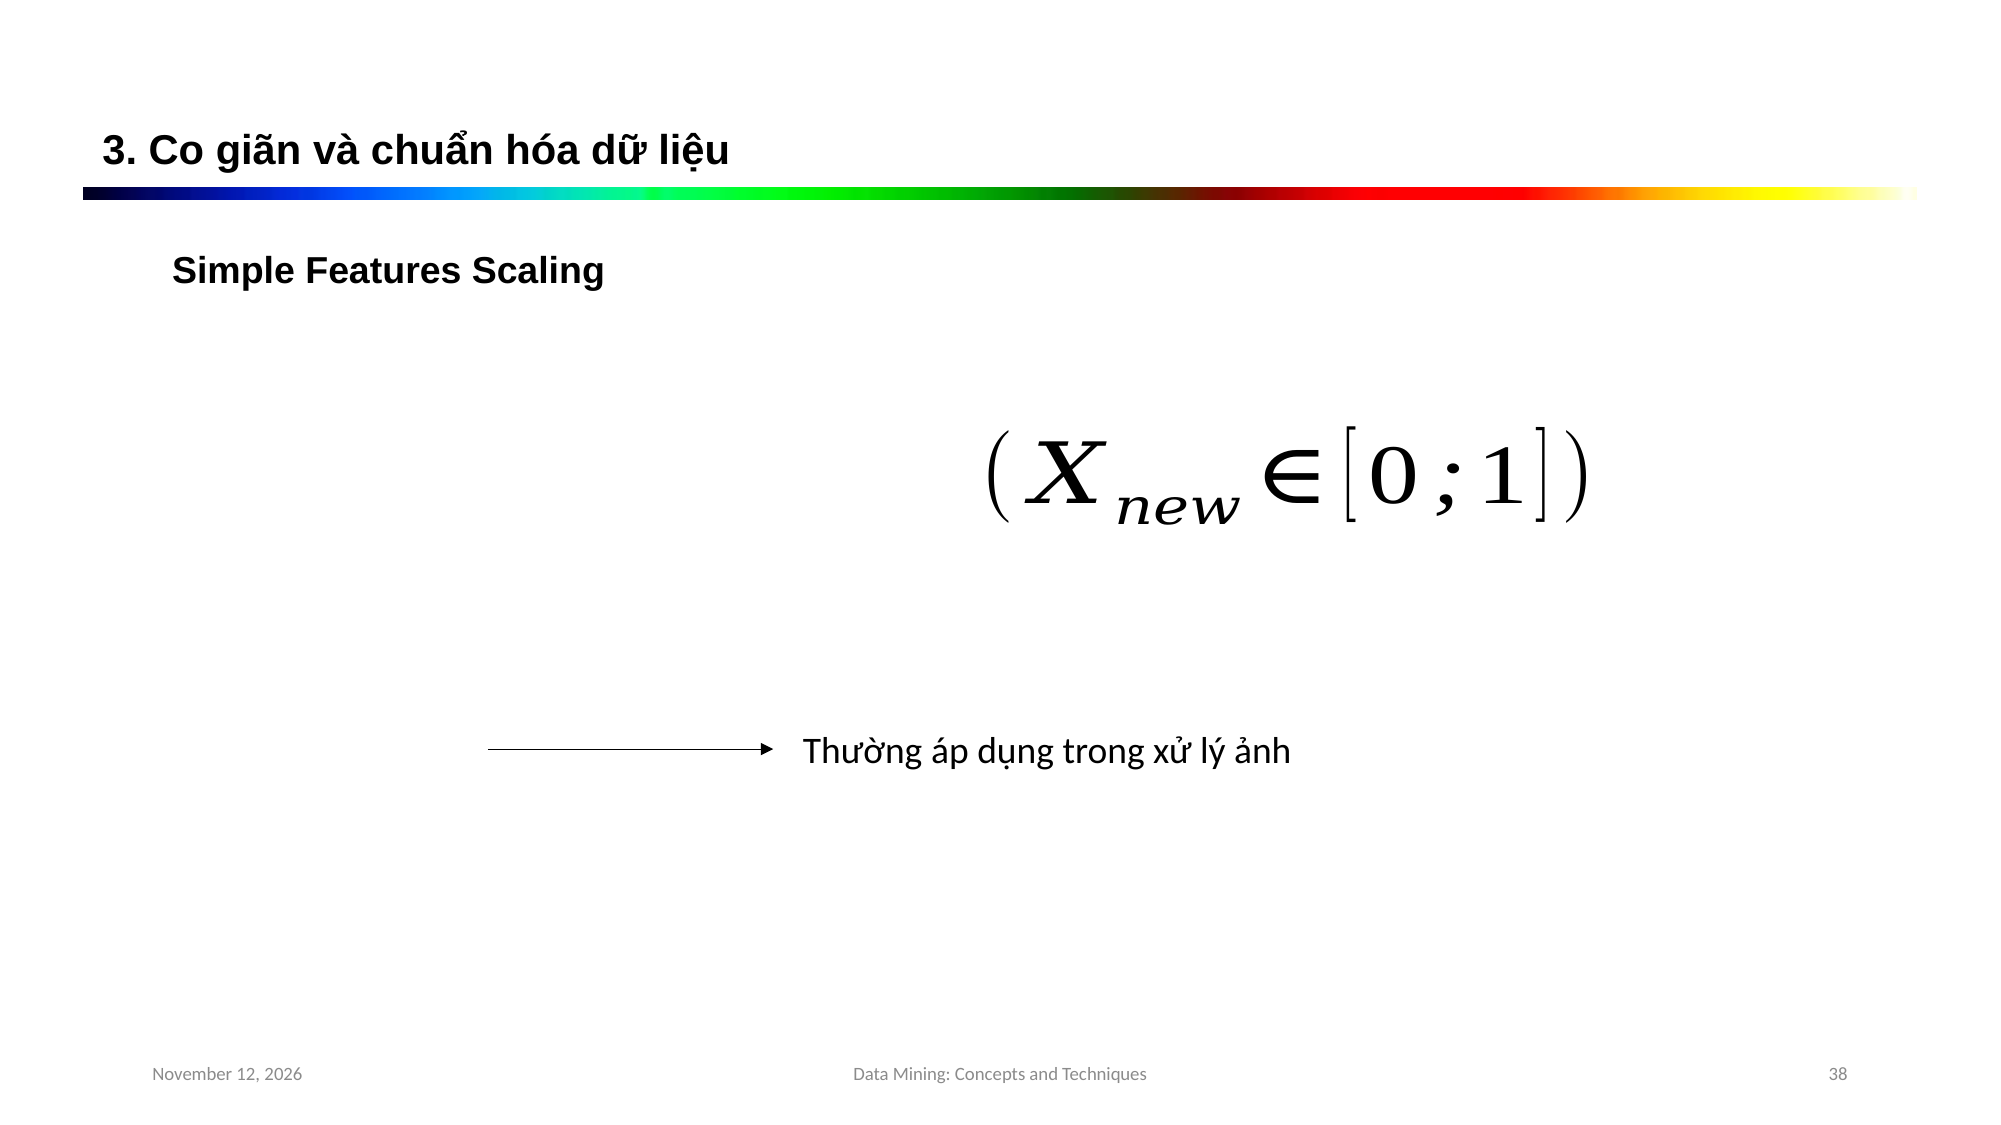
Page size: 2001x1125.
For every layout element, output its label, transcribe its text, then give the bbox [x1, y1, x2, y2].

footer Data Mining: Concepts and Techniques [662, 1042, 1338, 1103]
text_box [487, 718, 1550, 780]
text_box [408, 375, 1592, 714]
picture [509, 187, 1917, 200]
slide_number 38 [1412, 1042, 1863, 1103]
text_box Simple Features Scaling [157, 238, 906, 299]
picture [83, 187, 473, 200]
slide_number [137, 1042, 588, 1103]
text_box 3. Co giãn và chuẩn hóa dữ liệu [87, 115, 1088, 180]
